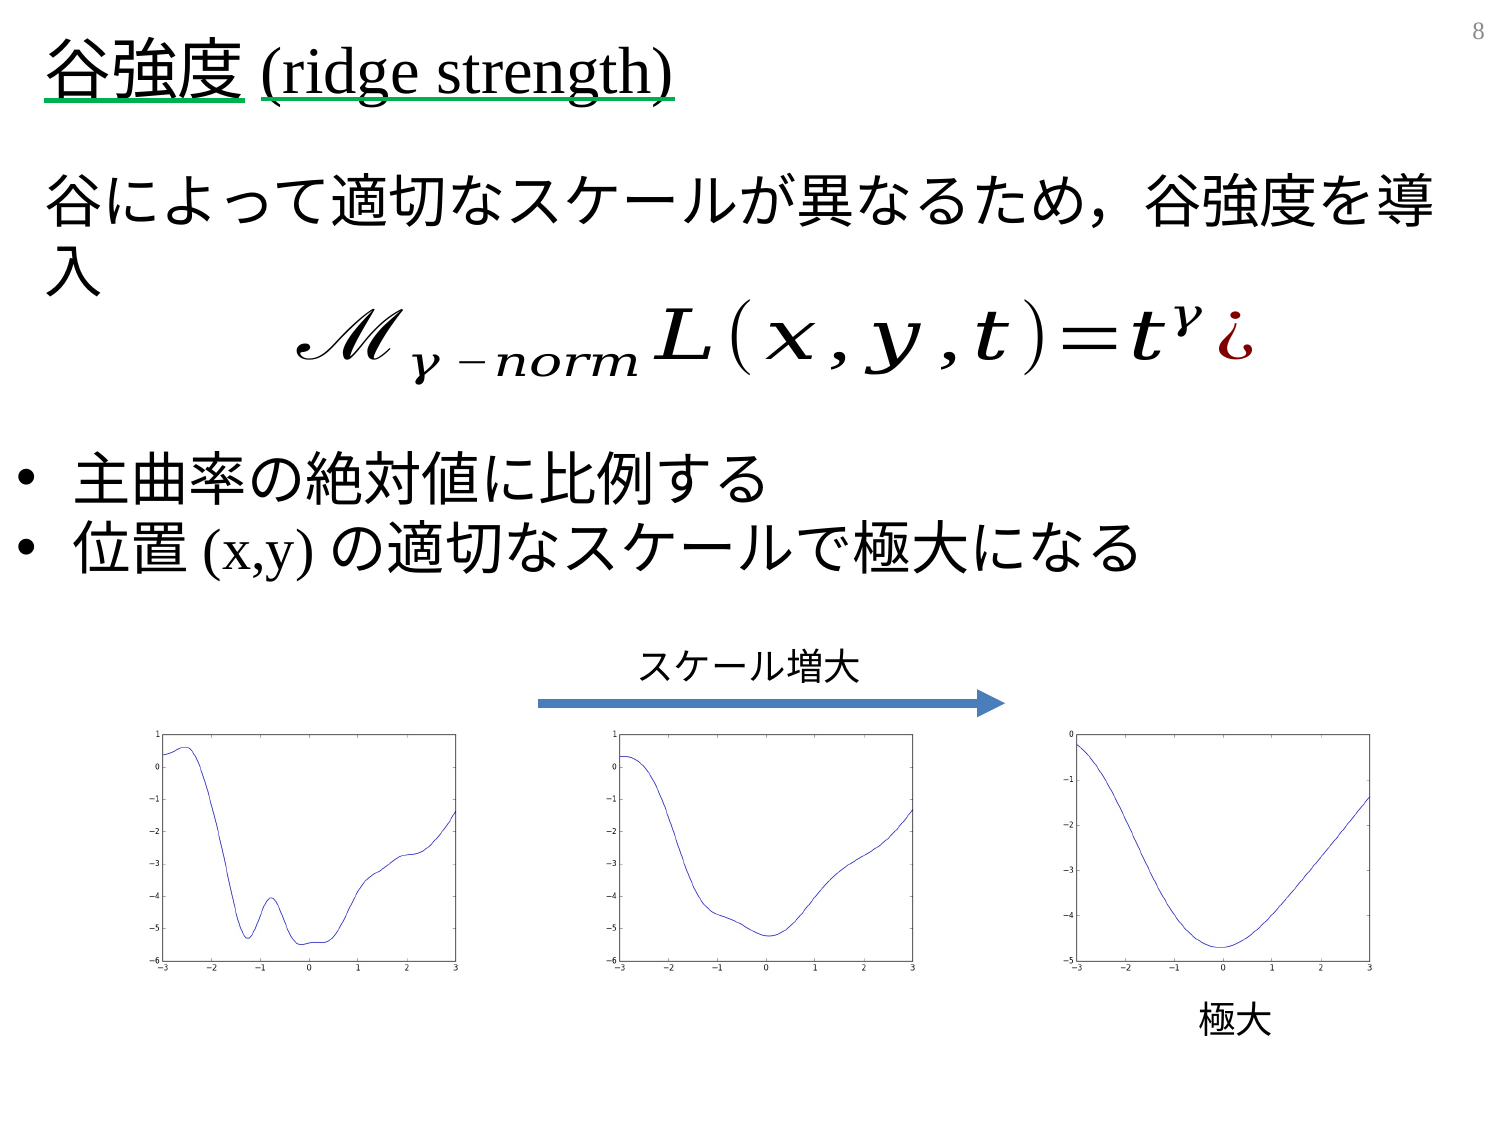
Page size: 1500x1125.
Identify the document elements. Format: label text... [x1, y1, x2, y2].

text_box 谷によって適切なスケールが異なるため，谷強度を導入 [29, 156, 1500, 311]
text_box スケール増大 [621, 635, 876, 696]
slide_number 7 [1149, 0, 1500, 60]
text_box 極大 [1183, 997, 1289, 1049]
picture [1029, 706, 1407, 990]
picture [115, 705, 493, 990]
title 谷強度(ridge strength) [29, 30, 939, 102]
picture [572, 705, 950, 990]
